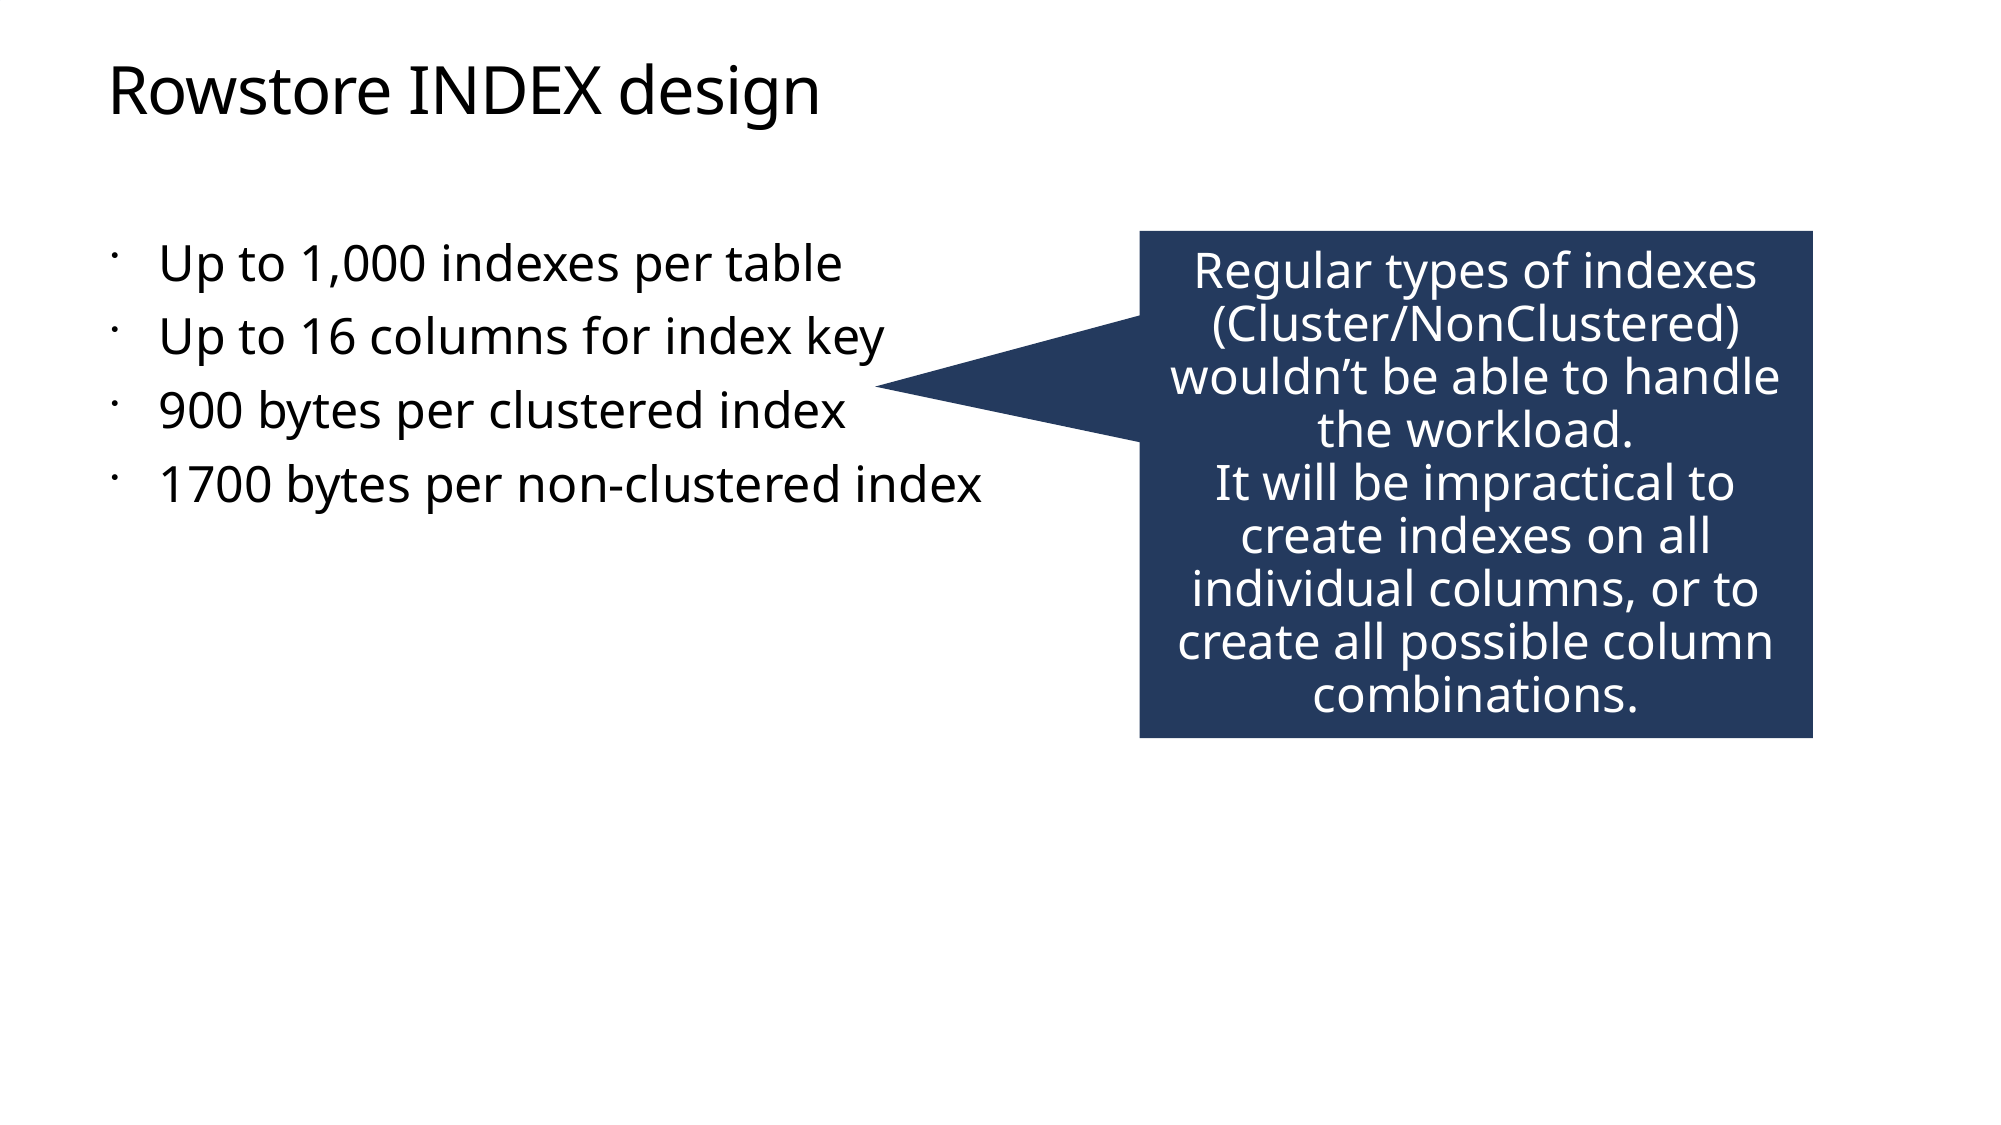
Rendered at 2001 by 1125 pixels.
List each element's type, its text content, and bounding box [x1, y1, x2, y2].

text_box Regular types of indexes (Cluster/NonClustered) wouldn’t be able to handle the workload. It will be impractical to create indexes on all individual columns, or to create all possible column combinations. [874, 230, 1814, 739]
list Up to 1,000 indexes per table Up to 16 columns for index key 900 bytes per clustered index 1700 bytes per non-clustered index [107, 230, 1893, 1022]
title Rowstore INDEX design [107, 52, 1893, 129]
